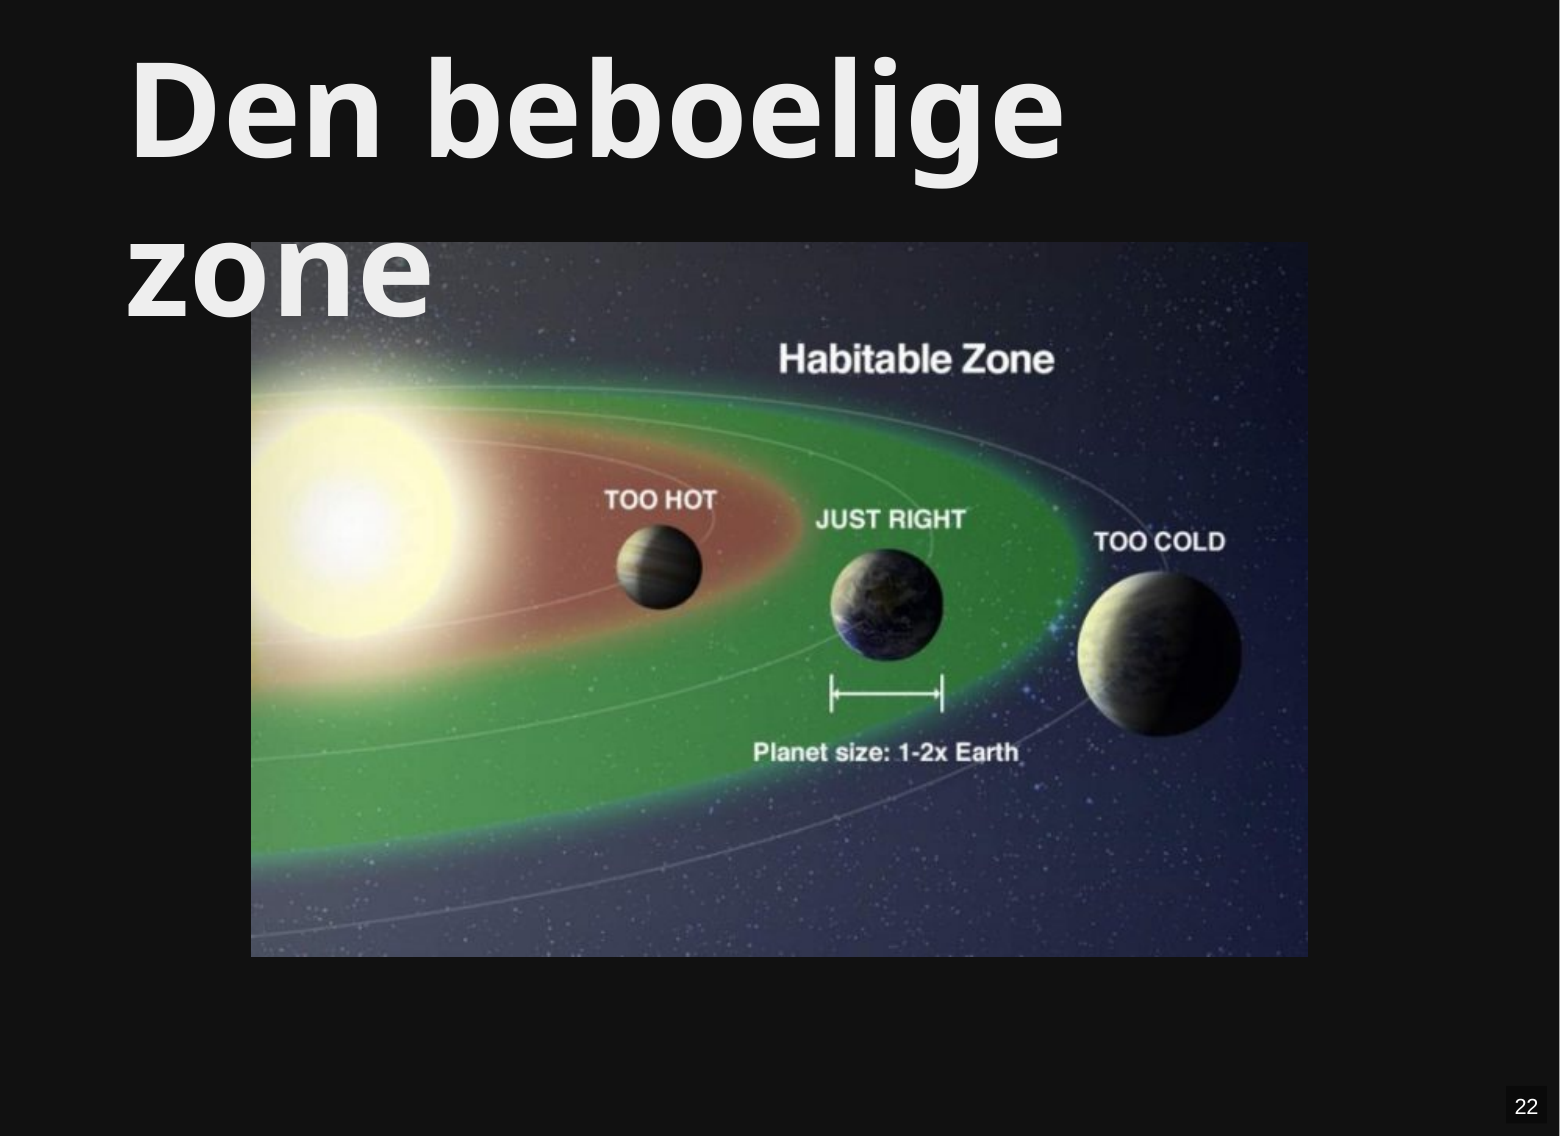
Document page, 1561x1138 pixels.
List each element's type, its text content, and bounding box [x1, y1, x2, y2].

text_box [0, 0, 1560, 1136]
picture [251, 242, 1308, 957]
text_box 22 [1514, 1092, 1539, 1117]
text_box Den beboelige zone [125, 26, 1291, 181]
text_box [1506, 1085, 1547, 1124]
